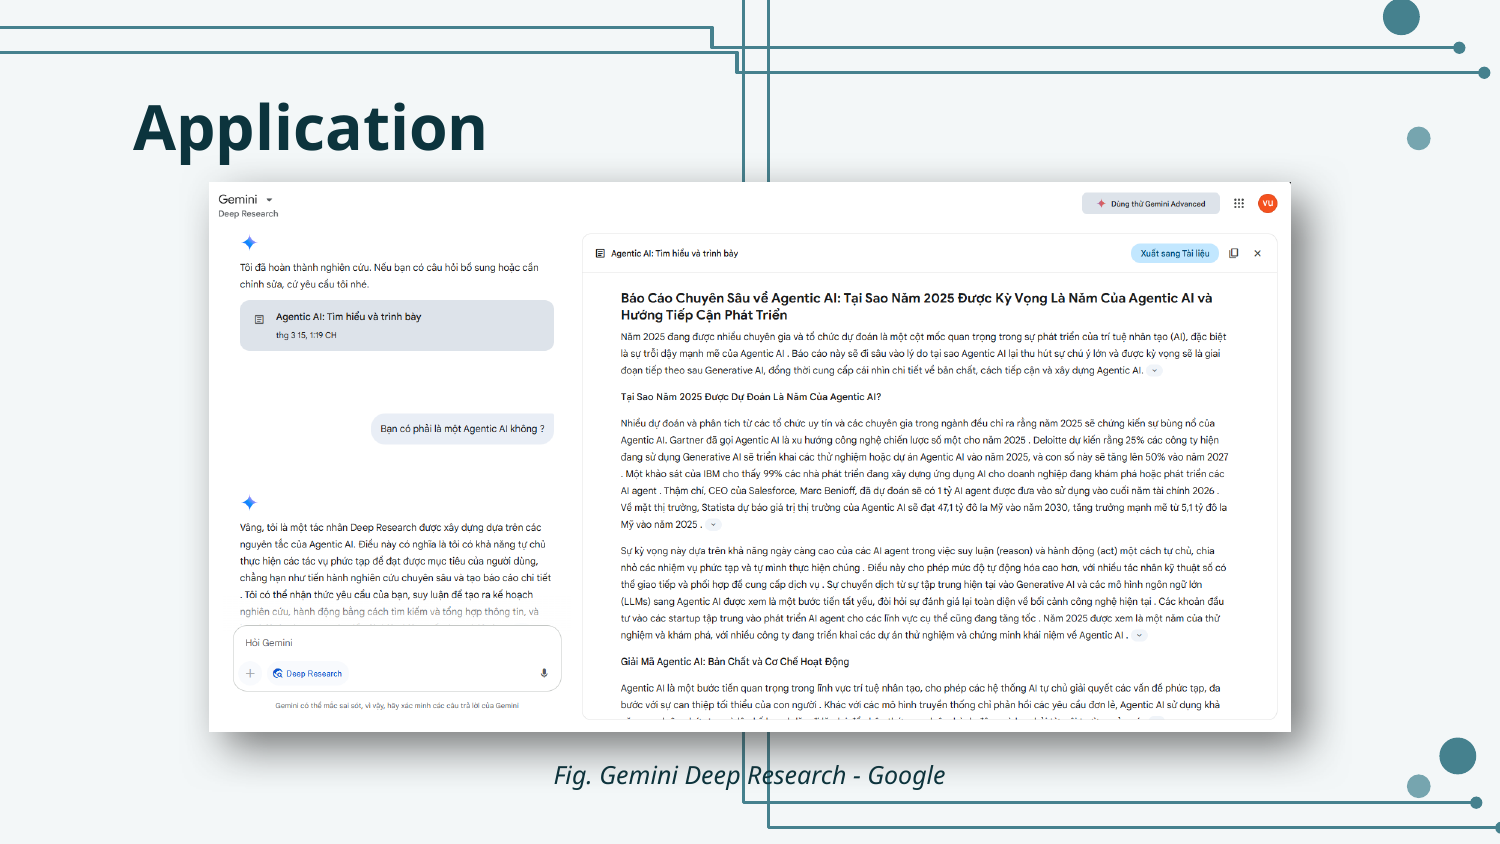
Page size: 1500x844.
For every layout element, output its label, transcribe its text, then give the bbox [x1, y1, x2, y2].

subtitle Fig. Gemini Deep Research - Google [255, 780, 1245, 805]
picture [209, 182, 1291, 732]
title Application [118, 72, 1382, 167]
text_box [255, 762, 1245, 772]
